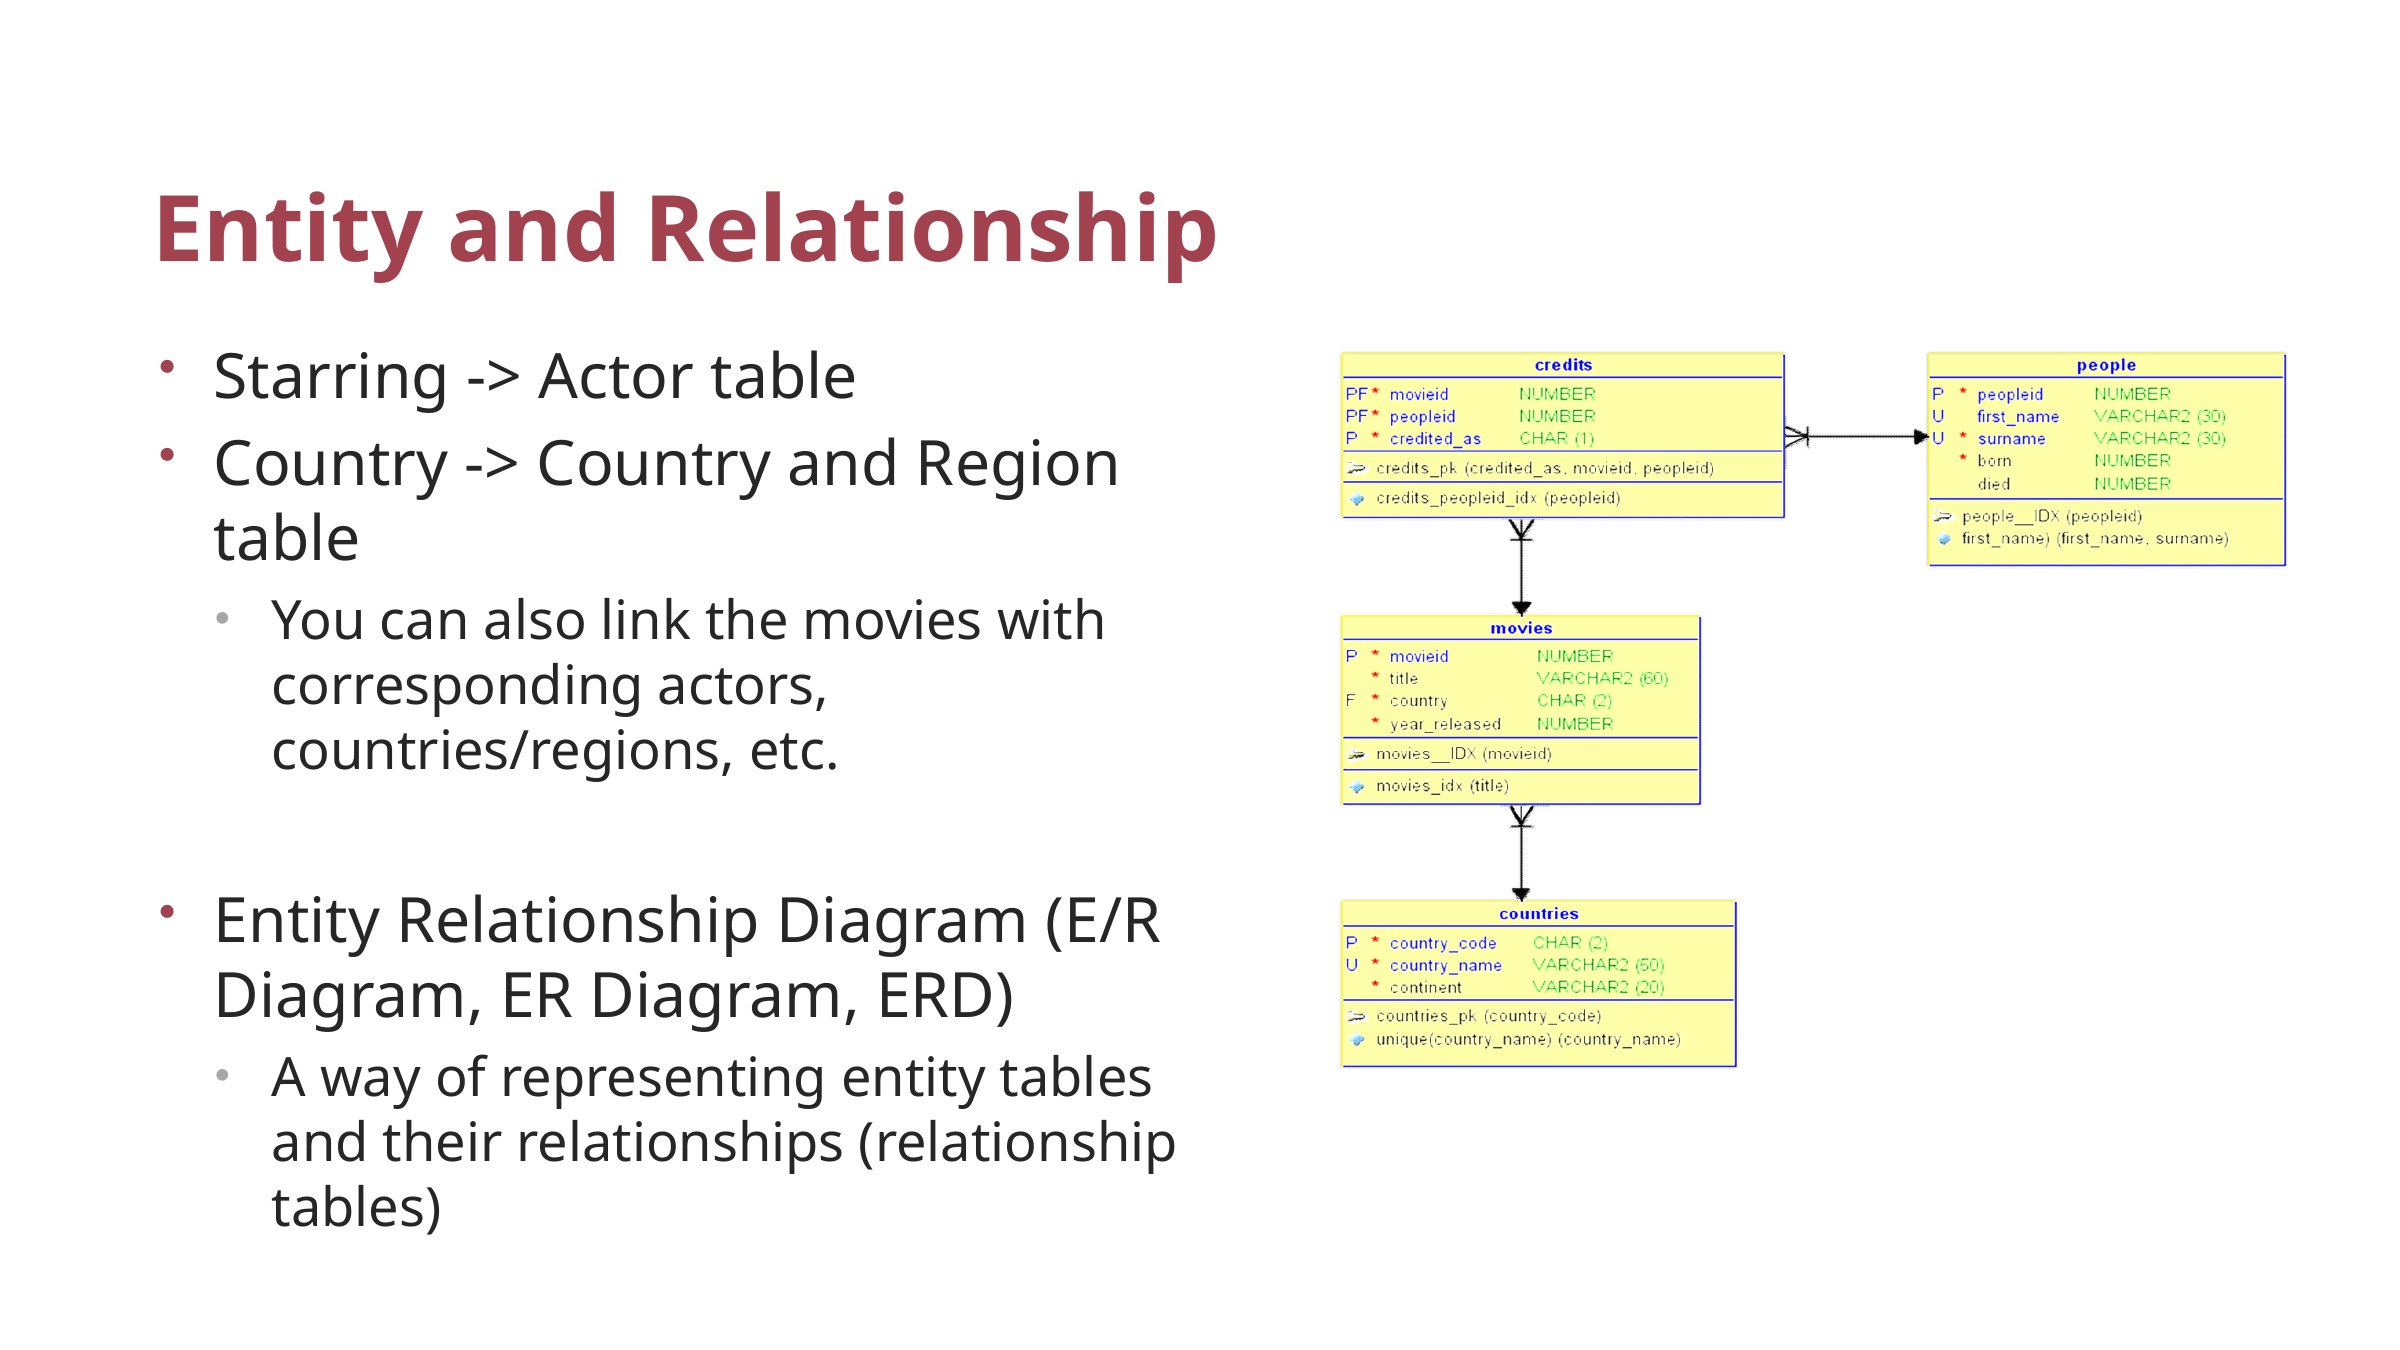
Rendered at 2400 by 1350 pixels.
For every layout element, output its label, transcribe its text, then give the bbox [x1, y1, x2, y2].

list Starring -> Actor table Country -> Country and Region table You can also link the movies with corresponding actors, countries/regions, etc. Entity Relationship Diagram (E/R Diagram, ER Diagram, ERD) A way of representing entity tables and their relationships (relationship tables) [137, 324, 1263, 1200]
picture [1337, 349, 2288, 1069]
title Entity and Relationship [137, 54, 2263, 288]
